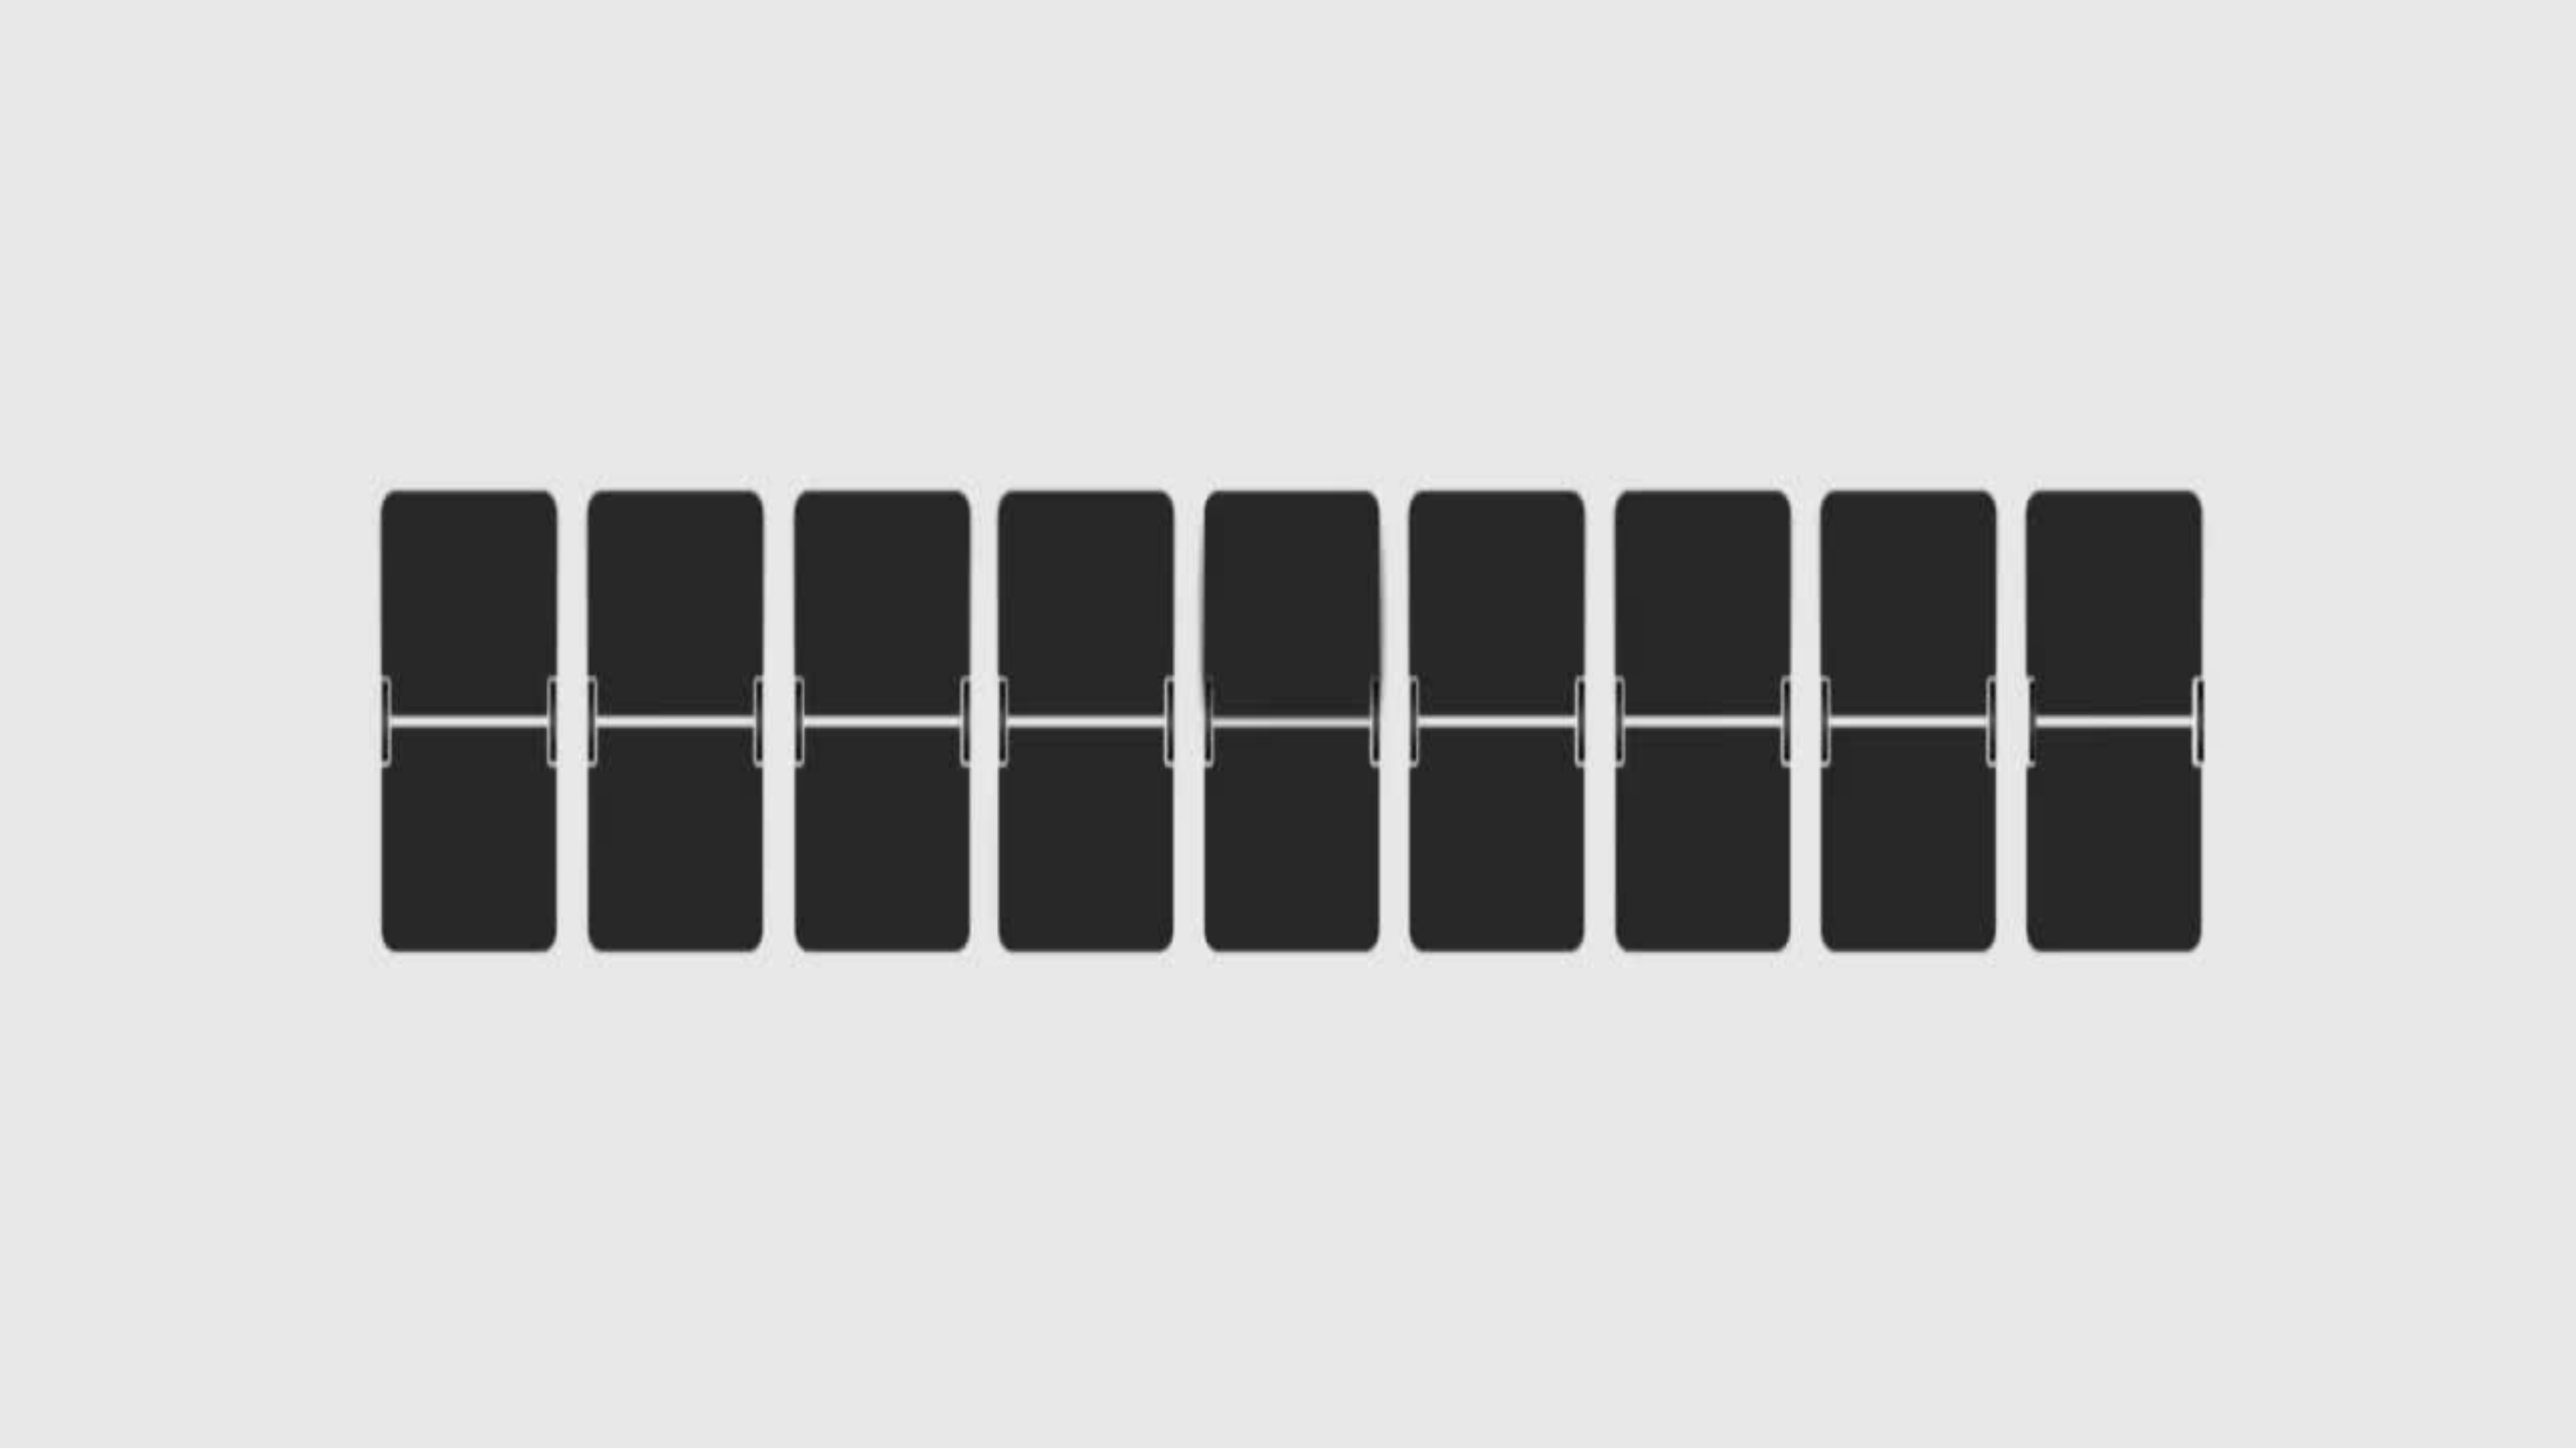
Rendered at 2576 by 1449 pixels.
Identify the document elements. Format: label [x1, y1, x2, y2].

text_box [0, 0, 2576, 1449]
